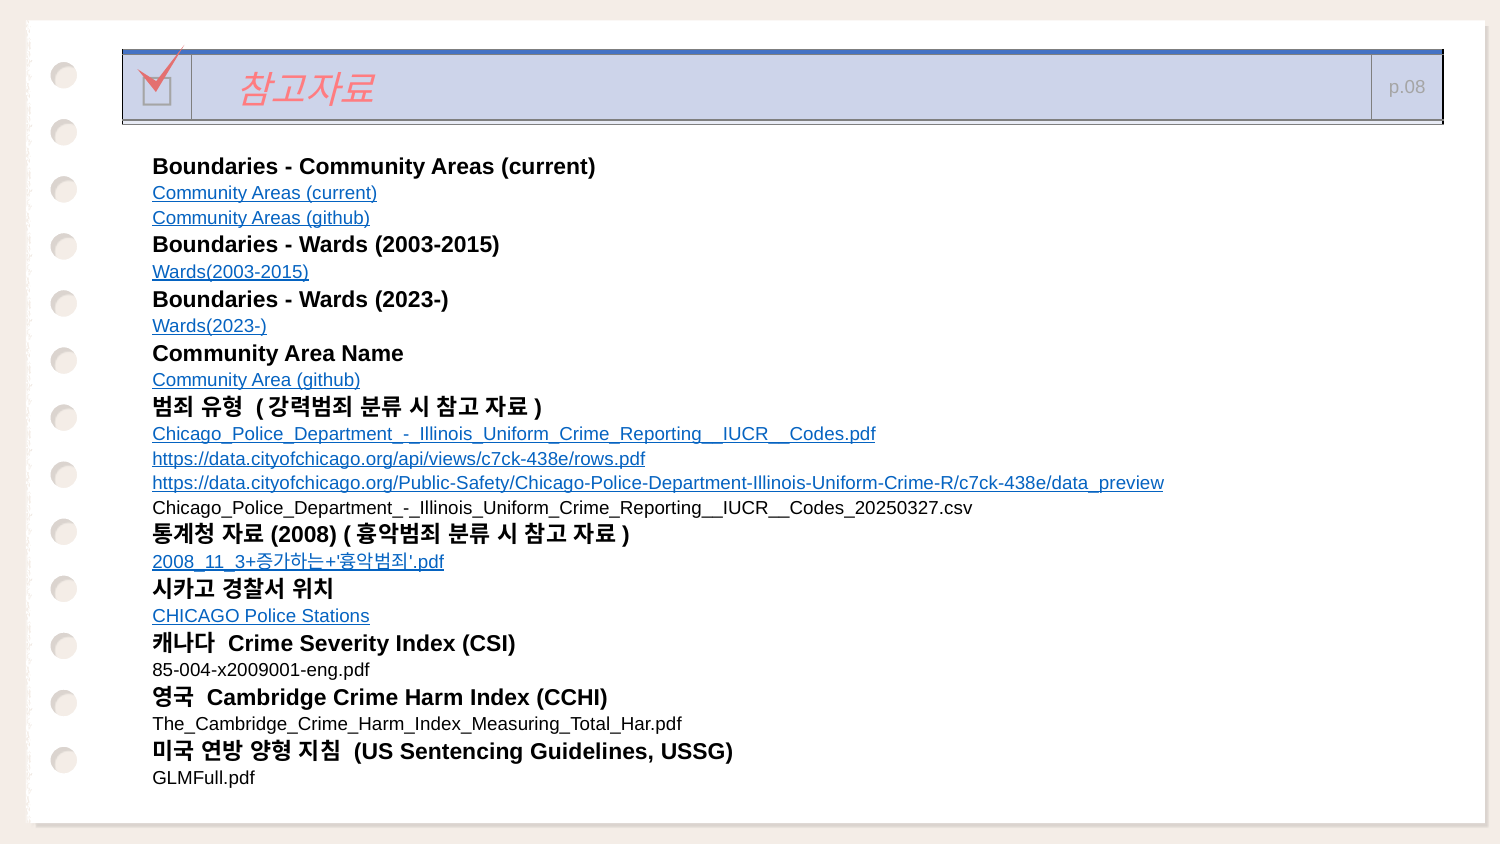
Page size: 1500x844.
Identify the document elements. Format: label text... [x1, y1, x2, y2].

table_header [180, 50, 1442, 54]
text_box [25, 20, 1485, 824]
table_cell □ [123, 55, 191, 119]
text_box [137, 44, 185, 93]
table_cell p.08 [1372, 55, 1442, 119]
table_cell 참고자료 [192, 55, 1371, 119]
table_header [123, 50, 179, 54]
text_box Boundaries - Community Areas (current) Community Areas (current) Community Areas (github) Boundaries - Wards (2003-2015) Wards(2003-2015) Boundaries - Wards (2023-) Wards(2023-) Community Area Name Community Area (github) 범죄 유형 (강력범죄 분류 시 참고 자료) Chicago_Police_Department_-_Illinois_Uniform_Crime_Reporting__IUCR__Codes.pdf https://data.cityofchicago.org/api/views/c7ck-438e/rows.pdf https://data.cityofchicago.org/Public-Safety/Chicago-Police-Department-Illinois-Uniform-Crime-R/c7ck-438e/data_preview Chicago_Police_Department_-_Illinois_Uniform_Crime_Reporting__IUCR__Codes_20250327.csv 통계청 자료(2008) (흉악범죄 분류 시 참고 자료) 2008_11_3+증가하는+'흉악범죄'.pdf 시카고 경찰서 위치 CHICAGO Police Stations 캐나다 Crime Severity Index (CSI) 85-004-x2009001-eng.pdf 영국 Cambridge Crime Harm Index (CCHI) The_Cambridge_Crime_Harm_Index_Measuring_Total_Har.pdf 미국 연방 양형 지침 (US Sentencing Guidelines, USSG) GLMFull.pdf [137, 136, 1481, 807]
